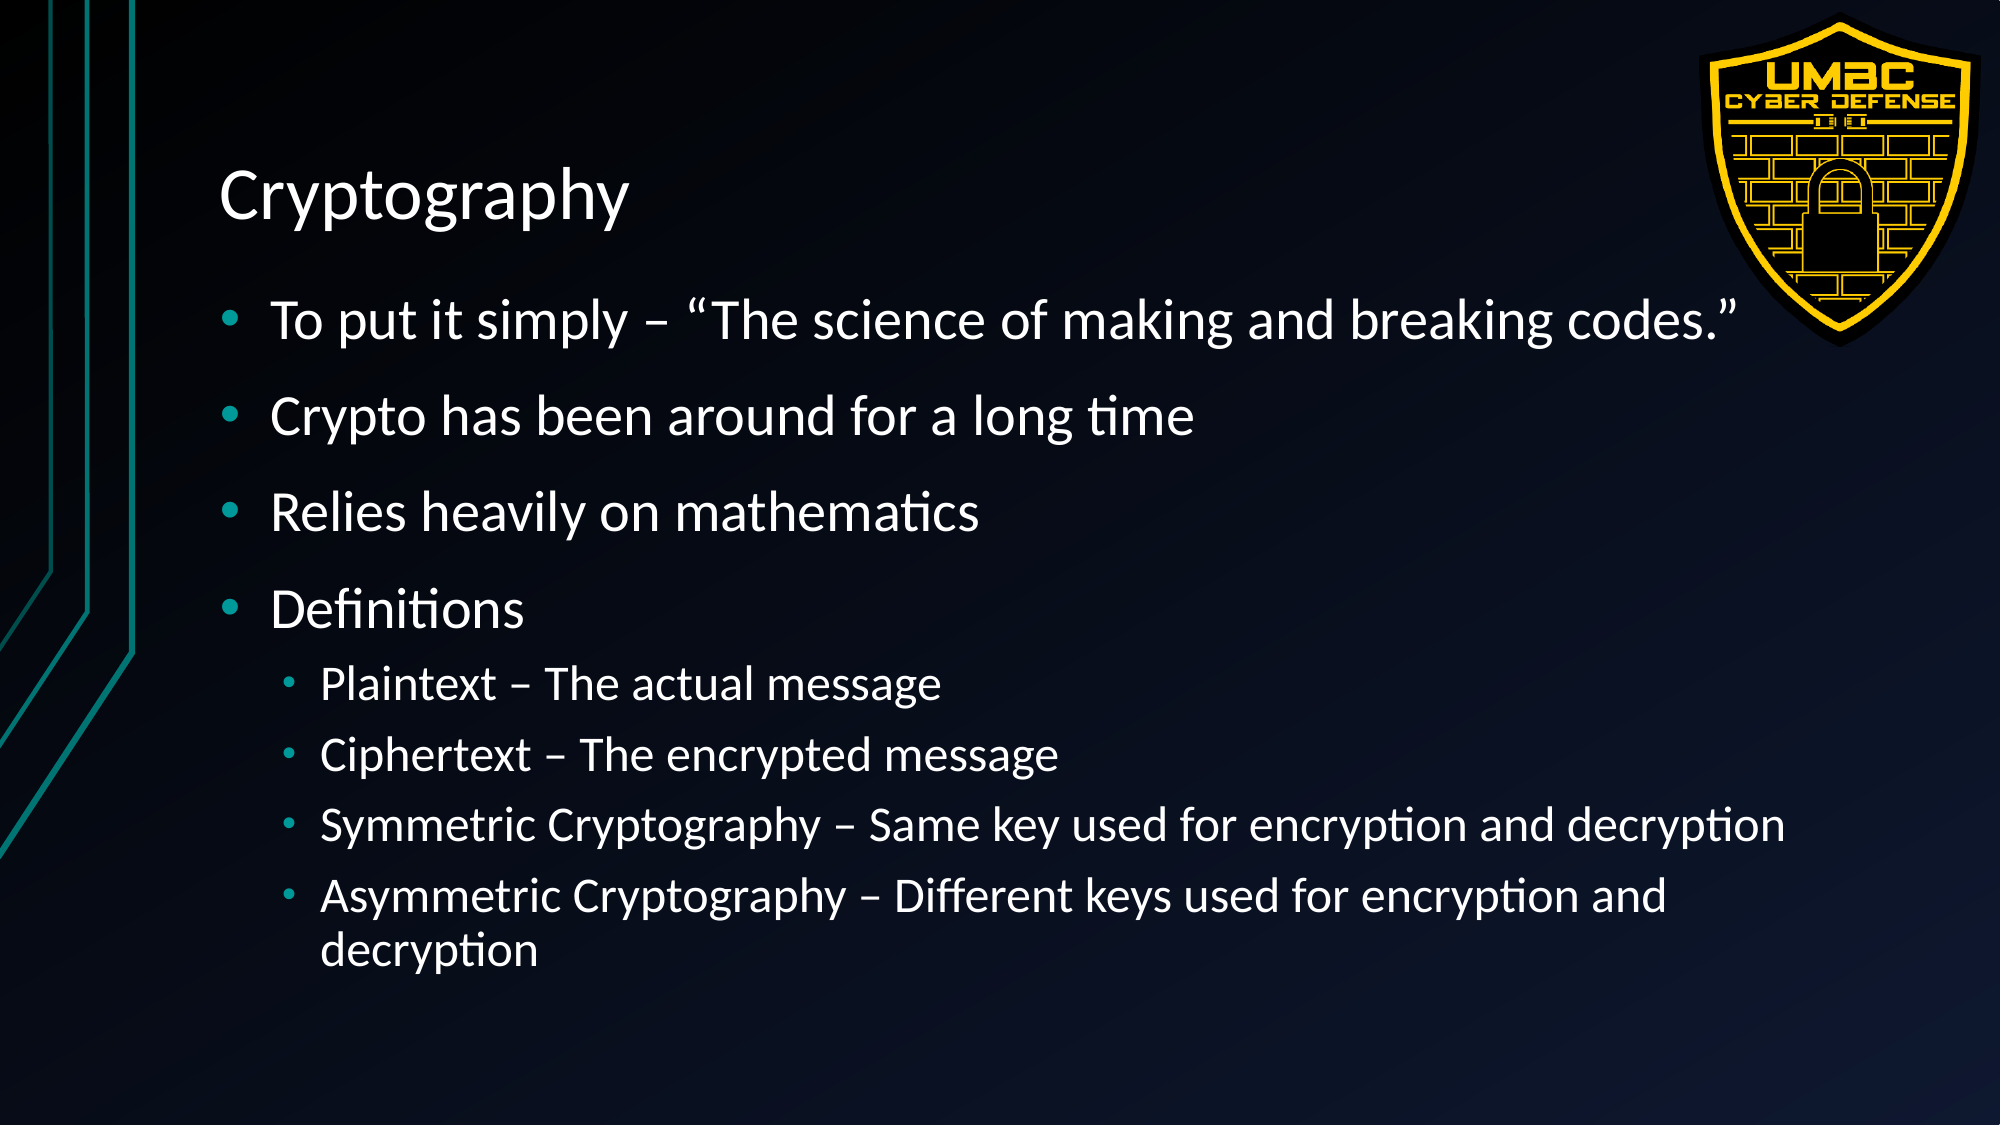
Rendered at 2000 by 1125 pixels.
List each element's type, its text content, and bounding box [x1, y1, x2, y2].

list To put it simply – “The science of making and breaking codes.” Crypto has been around for a long time Relies heavily on mathematics Definitions Plaintext – The actual message Ciphertext – The encrypted message Symmetric Cryptography – Same key used for encryption and decryption Asymmetric Cryptography – Different keys used for encryption and decryption [199, 279, 1900, 1012]
title Cryptography [199, 45, 1696, 246]
picture [1699, 12, 1981, 347]
